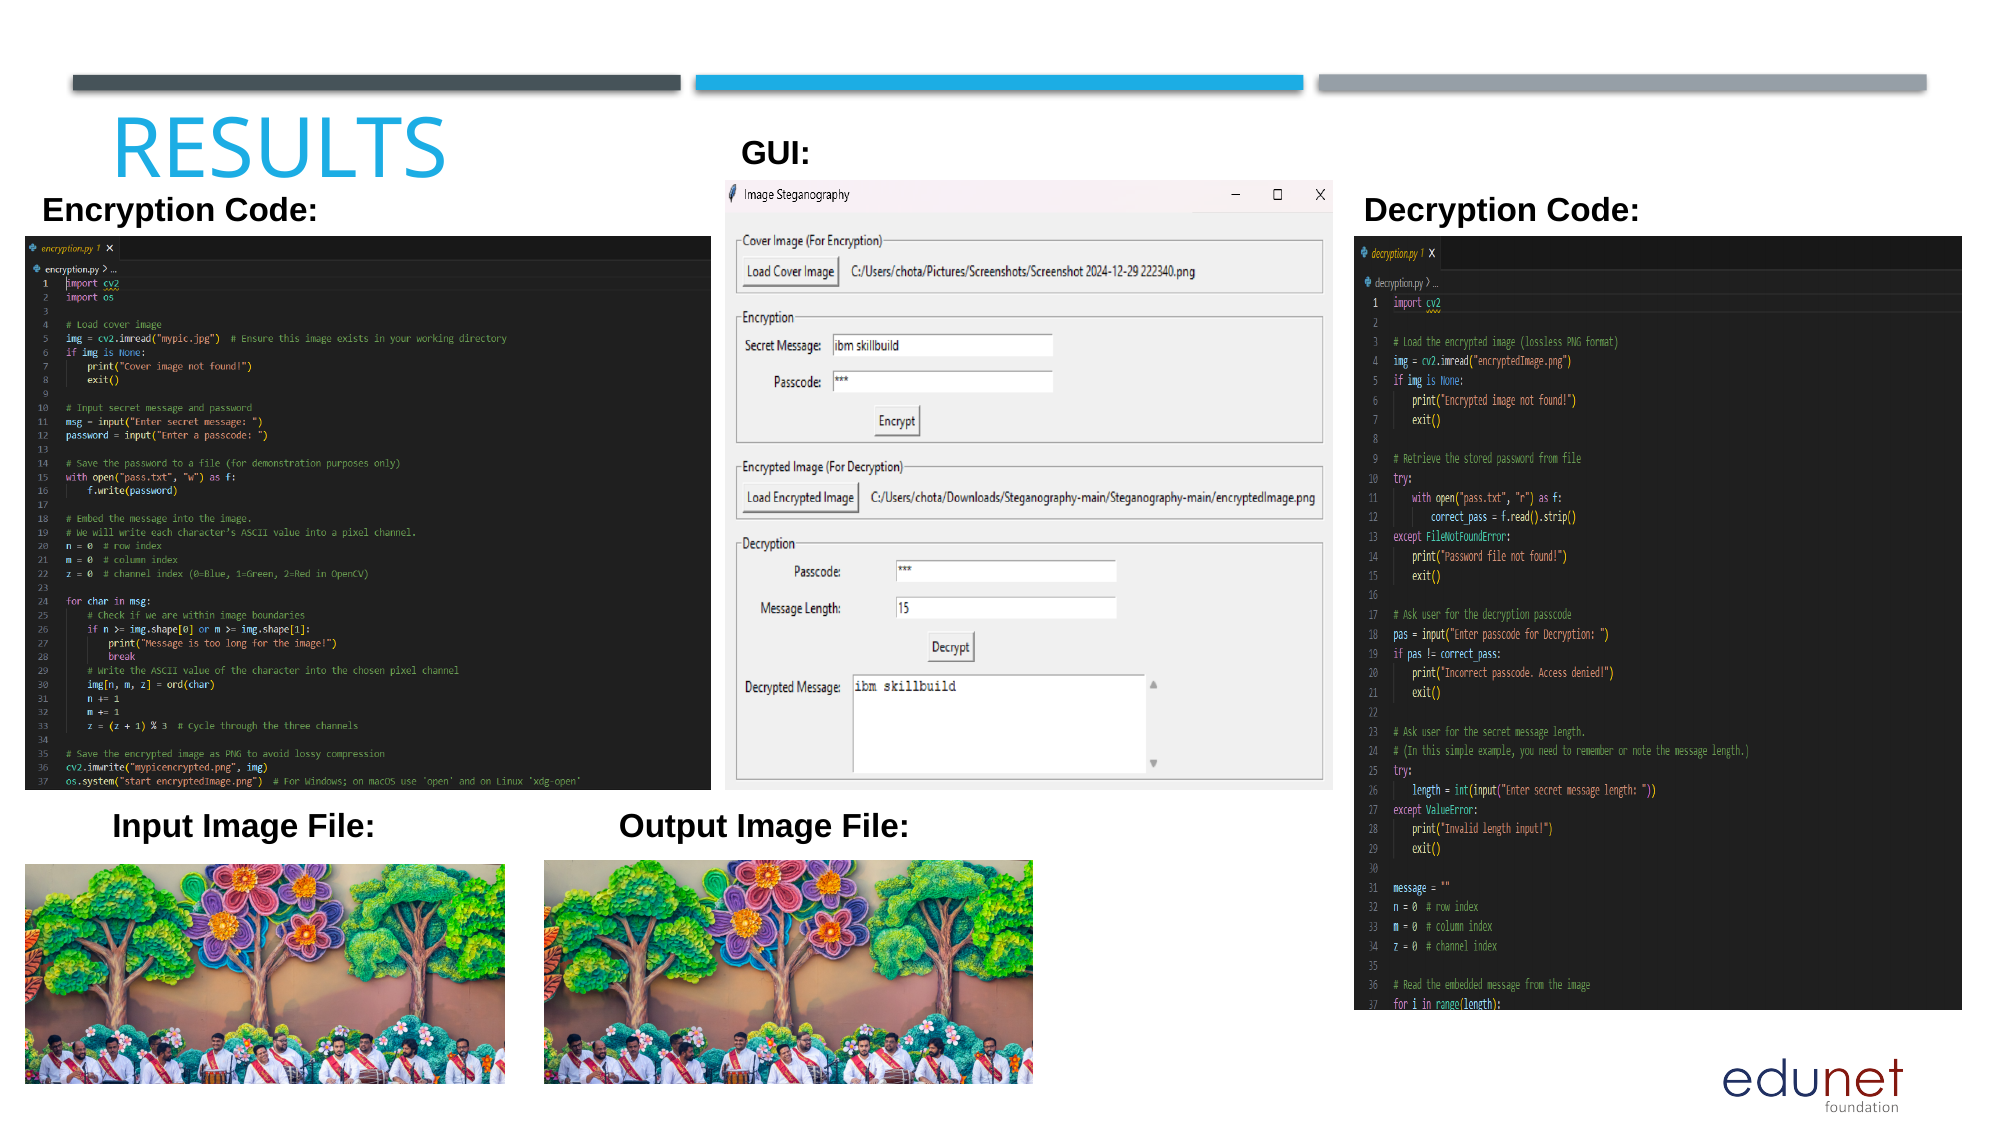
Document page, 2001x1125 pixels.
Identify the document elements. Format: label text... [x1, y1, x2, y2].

title Results [95, 115, 1905, 203]
picture [543, 859, 1033, 1085]
picture [1719, 1056, 1905, 1116]
text_box Input Image File: [97, 798, 392, 852]
picture [1353, 235, 1962, 1011]
text_box Output Image File: [604, 796, 926, 852]
text_box Encryption Code: [27, 180, 334, 233]
text_box Decryption Code: [1349, 180, 1656, 236]
text_box GUI: [726, 123, 826, 179]
picture [724, 180, 1333, 790]
picture [24, 863, 506, 1085]
picture [24, 235, 711, 790]
